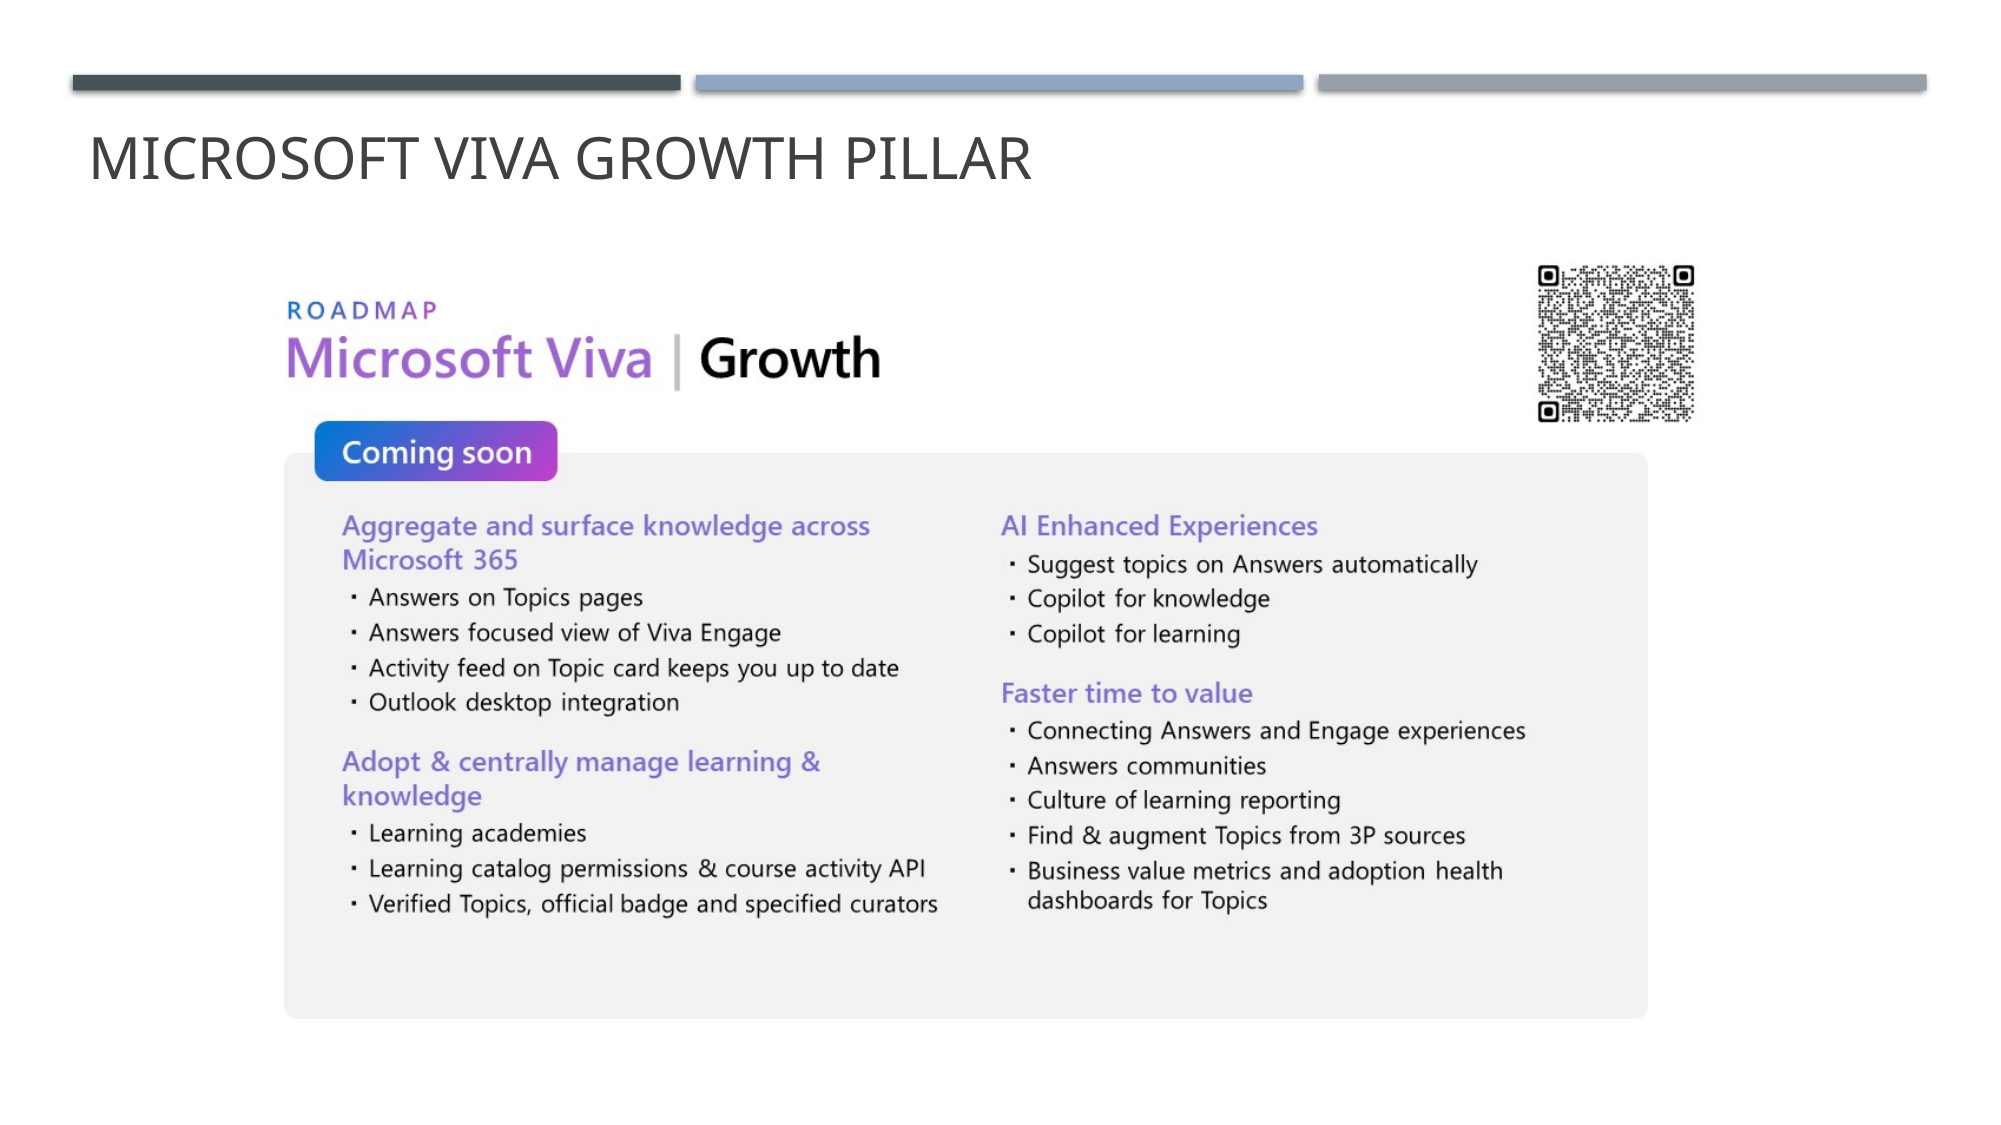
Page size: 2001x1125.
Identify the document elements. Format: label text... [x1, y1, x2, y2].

picture [210, 243, 1720, 1093]
title Microsoft Viva Growth Pillar [73, 106, 1928, 199]
